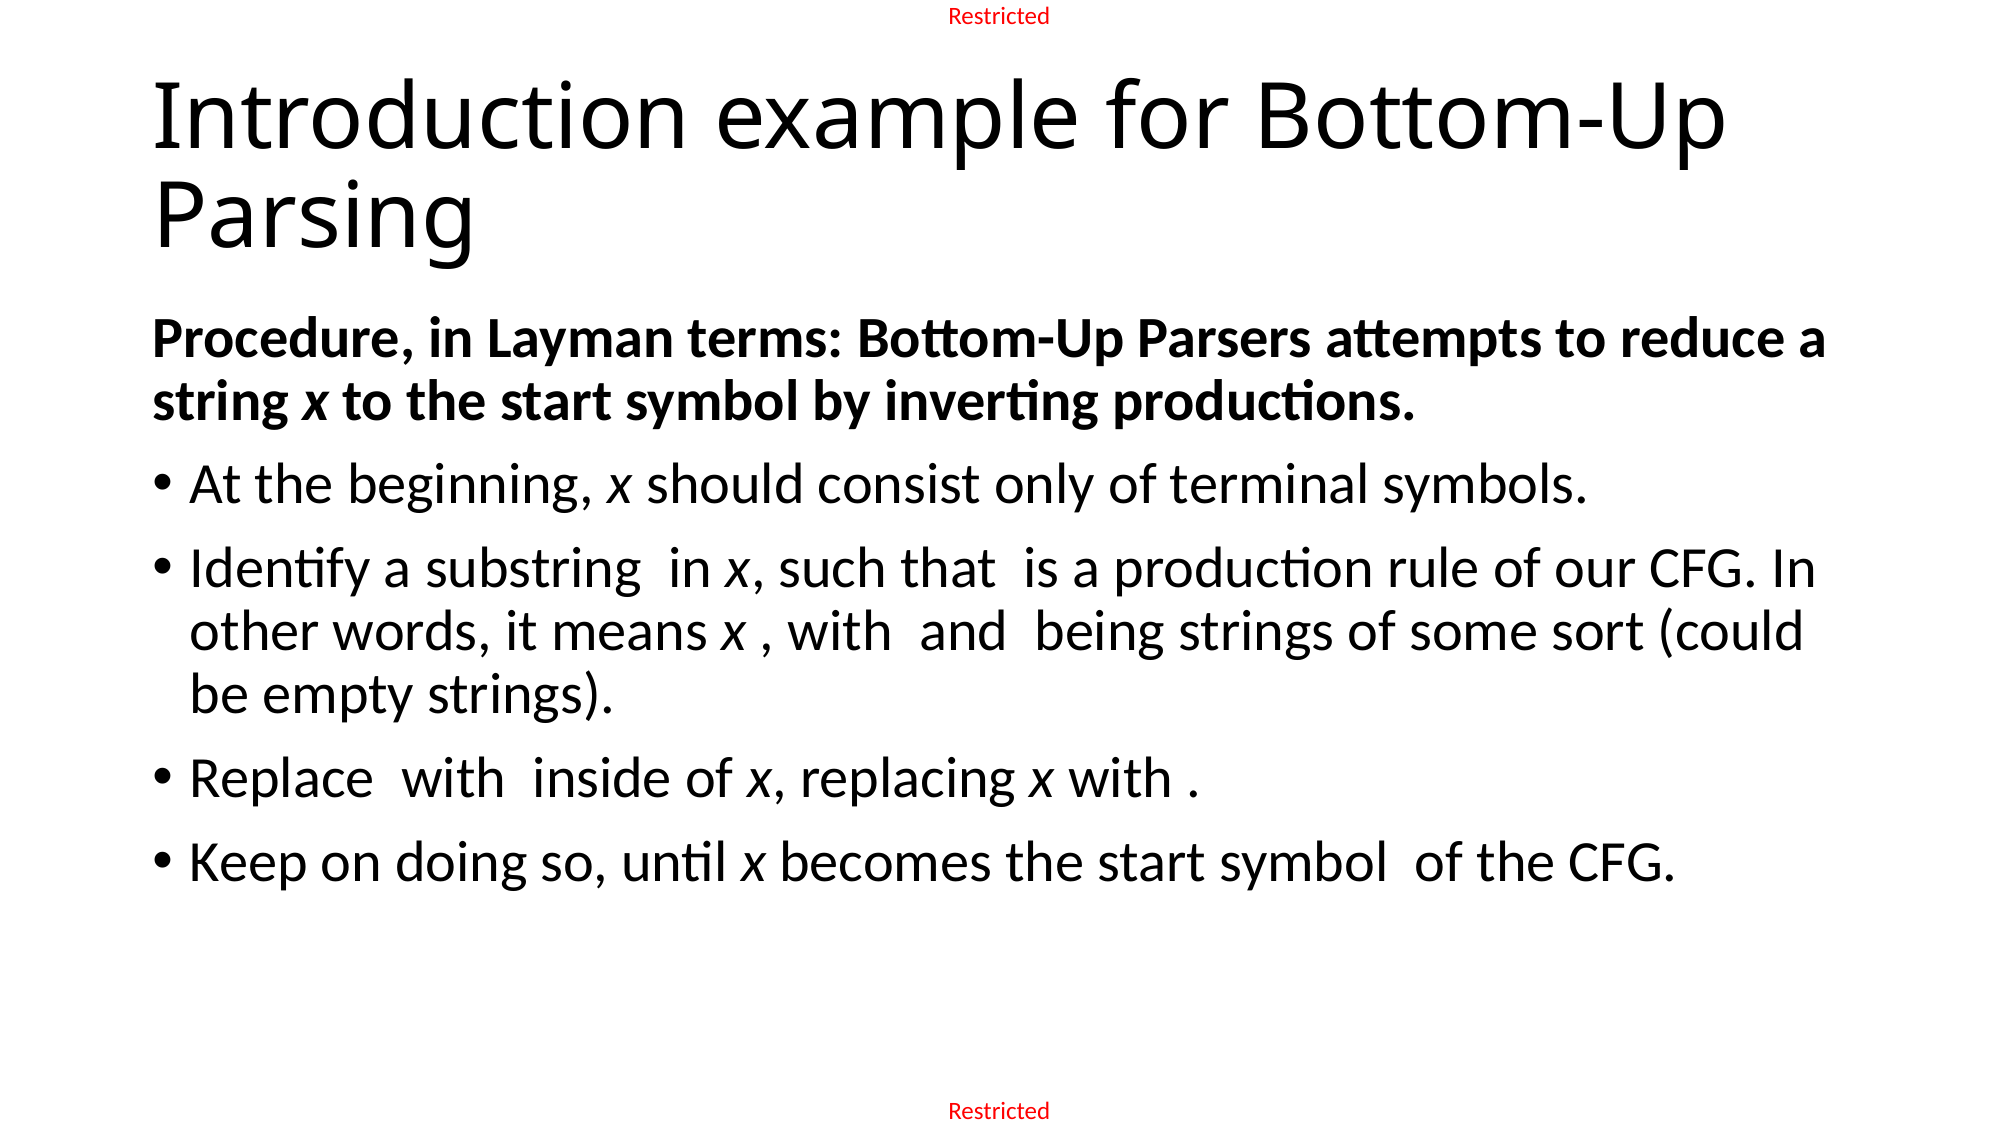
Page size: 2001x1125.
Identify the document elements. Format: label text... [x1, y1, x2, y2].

title Introduction example for Bottom-Up Parsing [137, 59, 1863, 278]
